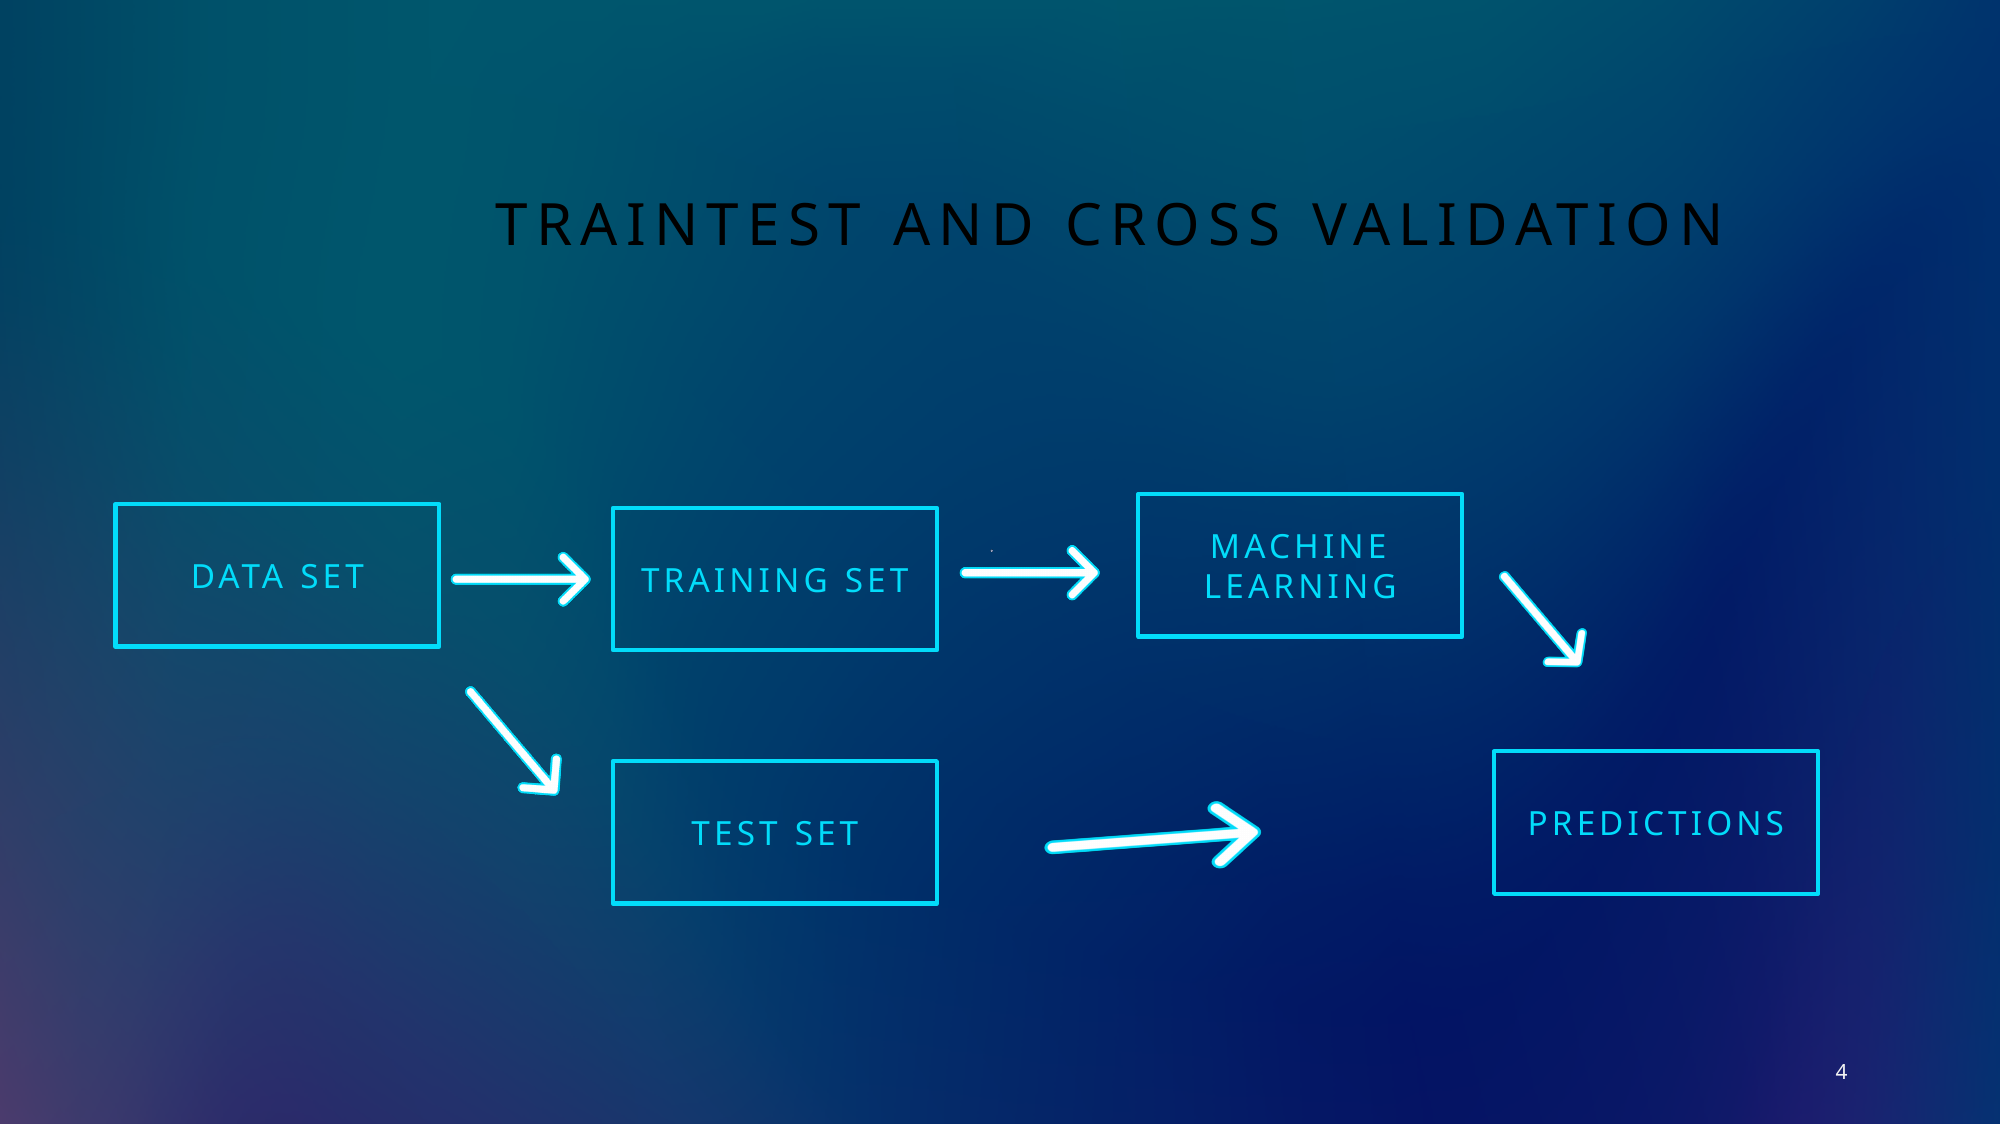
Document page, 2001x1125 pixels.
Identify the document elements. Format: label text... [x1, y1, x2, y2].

list MACHINE LEARNING [1136, 492, 1464, 639]
text_box TEST SET [612, 761, 937, 904]
picture [0, 0, 2000, 1125]
text_box PREDICTIONS [1494, 751, 1819, 894]
title TRAINTEST AND CROSS VALIDATION [402, 162, 1819, 305]
list TRAINING SET [611, 506, 939, 652]
list DATA SET [113, 502, 441, 649]
slide_number 4 [1412, 1042, 1863, 1103]
picture [452, 553, 590, 606]
